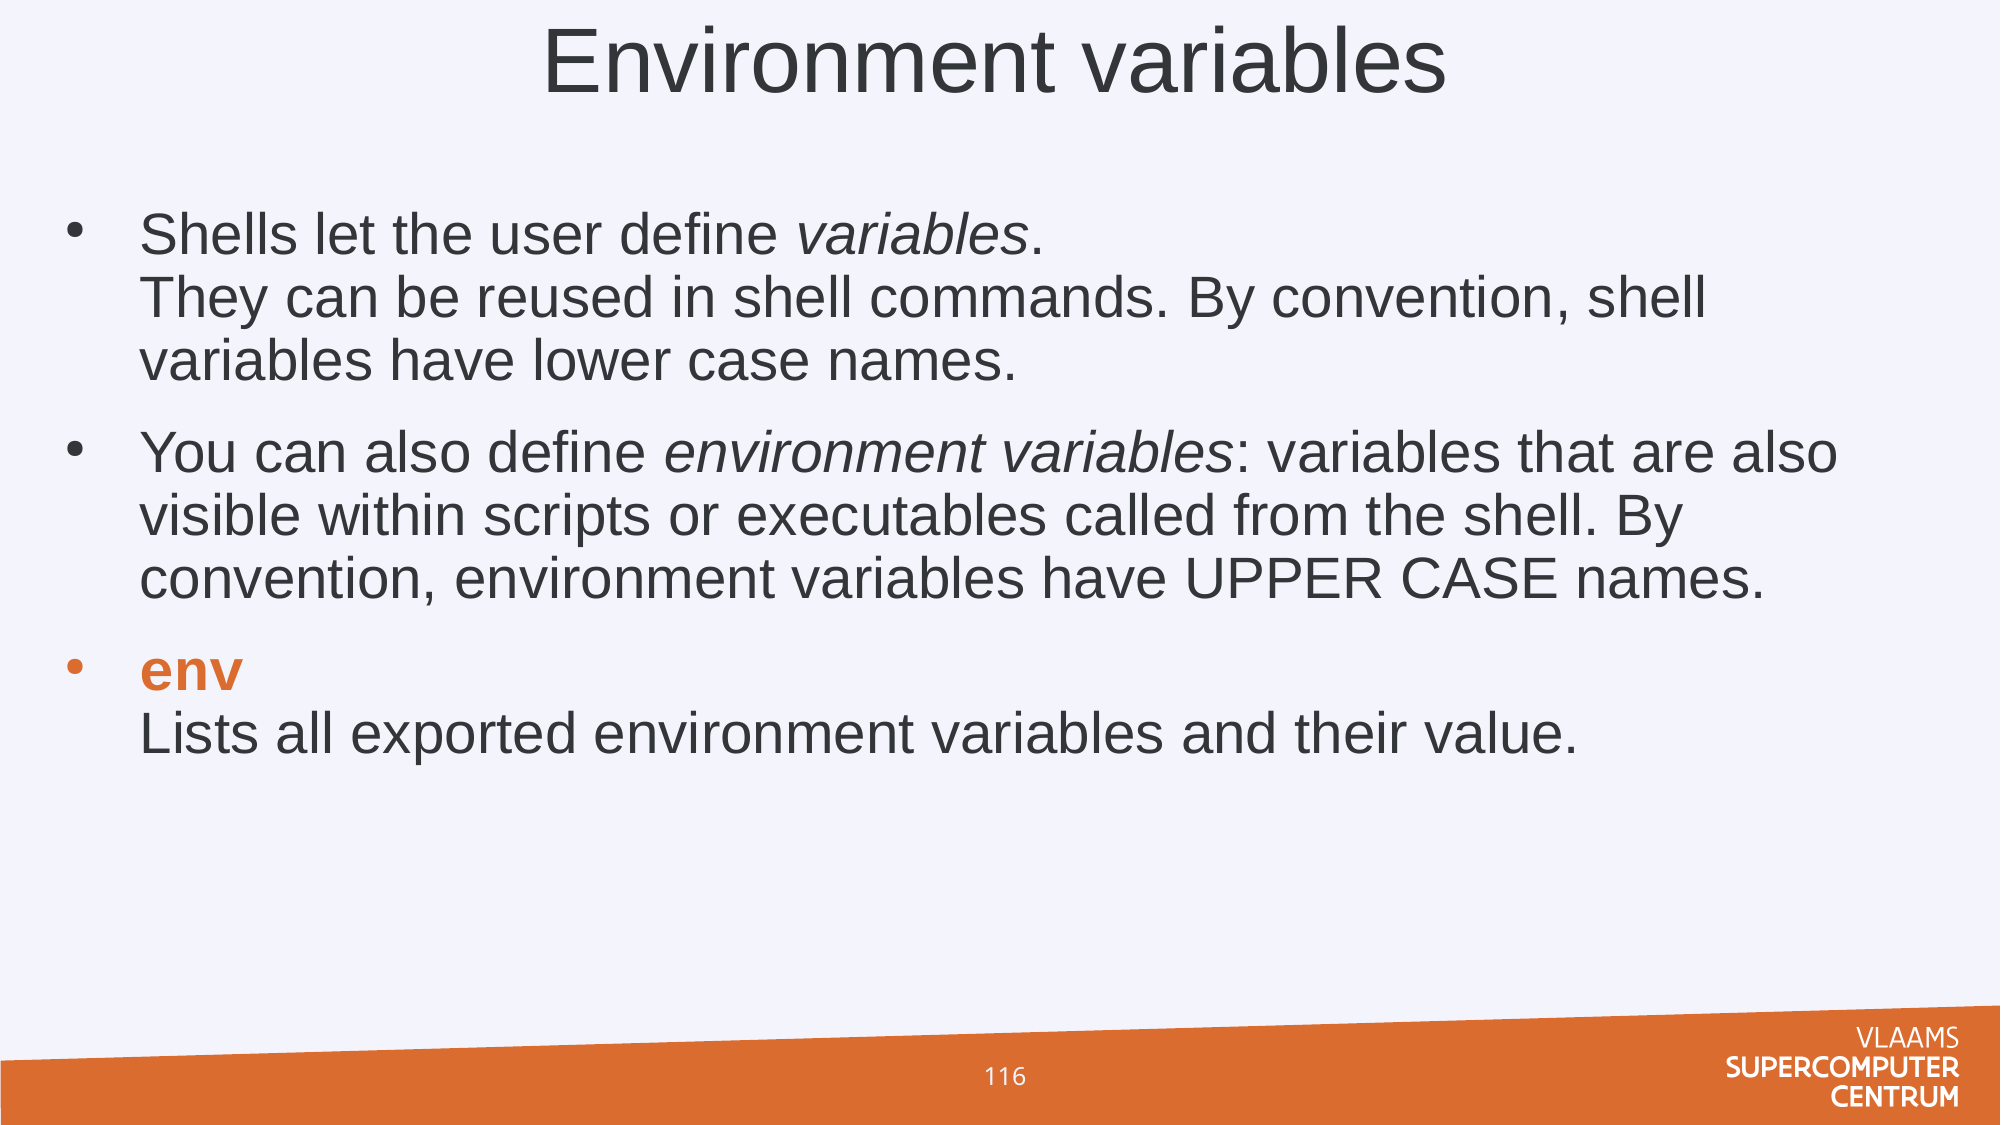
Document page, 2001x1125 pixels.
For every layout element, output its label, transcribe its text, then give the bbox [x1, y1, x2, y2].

title Environment variables [251, 0, 1741, 157]
slide_number 116 [958, 1047, 1042, 1108]
list Shells let the user define variables. They can be reused in shell commands. By convention, shell variables have lower case names. You can also define environment variables: variables that are also visible within scripts or executables called from the shell. By convention, environment variables have UPPER CASE names. env Lists all exported environment variables and their value. [49, 196, 1946, 849]
picture [1725, 1021, 1960, 1117]
